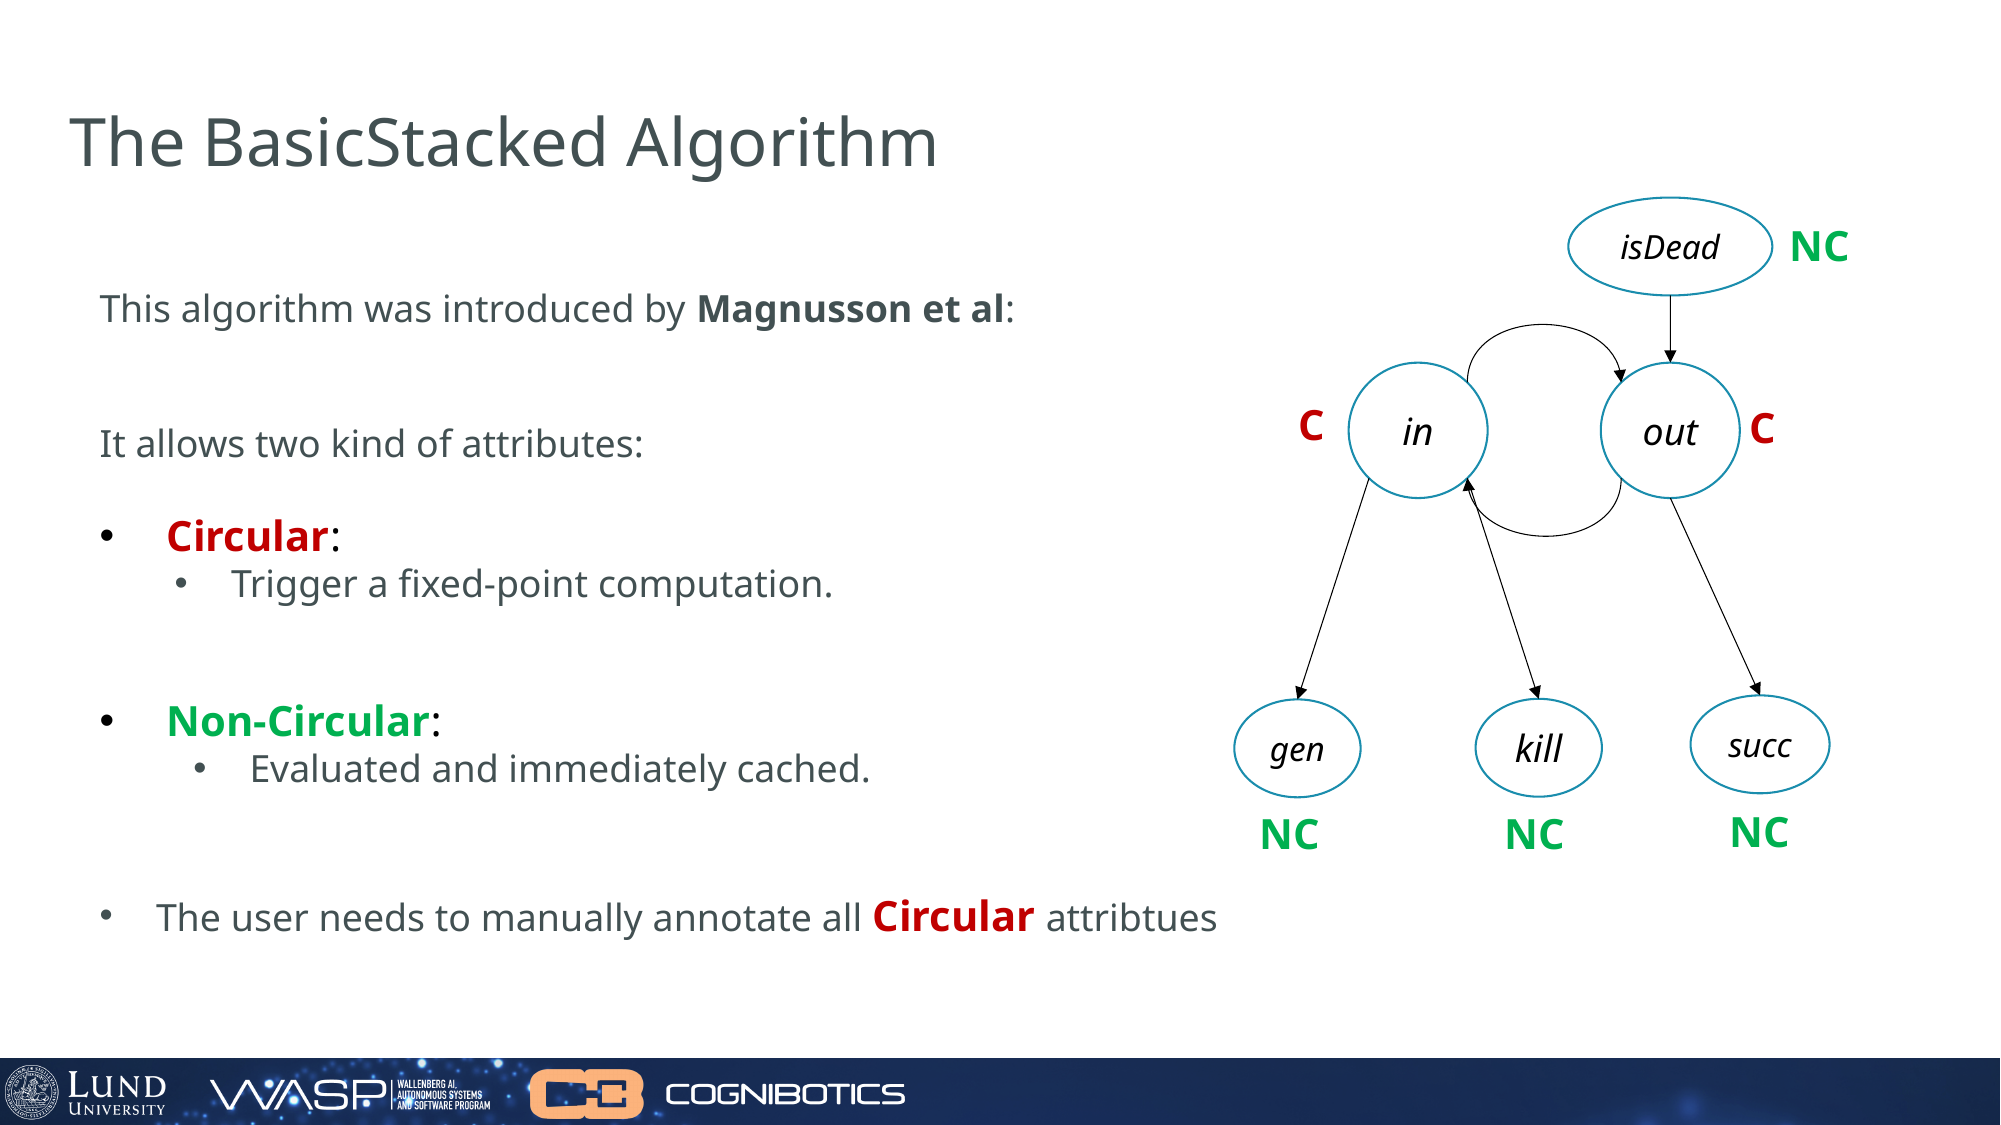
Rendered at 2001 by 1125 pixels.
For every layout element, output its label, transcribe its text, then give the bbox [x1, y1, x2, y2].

text_box in [1347, 361, 1489, 500]
text_box C [1283, 391, 1341, 456]
text_box This algorithm was introduced by Magnusson et al: It allows two kind of attributes: Circular: Trigger a fixed-point computation. Non-Circular: Evaluated and immediately cached. The user needs to manually annotate all Circular attribtues [84, 277, 1375, 998]
text_box gen [1233, 698, 1362, 799]
text_box kill [1474, 697, 1603, 798]
text_box NC [1714, 798, 1806, 863]
text_box C [1734, 394, 1791, 460]
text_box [1670, 497, 1761, 696]
text_box NC [1244, 800, 1336, 866]
text_box NC [1489, 800, 1580, 866]
text_box out [1599, 361, 1734, 500]
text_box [1467, 478, 1539, 699]
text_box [1297, 478, 1370, 700]
text_box succ [1689, 694, 1831, 795]
text_box isDead [1567, 219, 1774, 297]
picture [0, 1049, 2000, 1125]
text_box NC [1774, 219, 1865, 277]
text_box The BasicStacked Algorithm [55, 70, 1945, 219]
